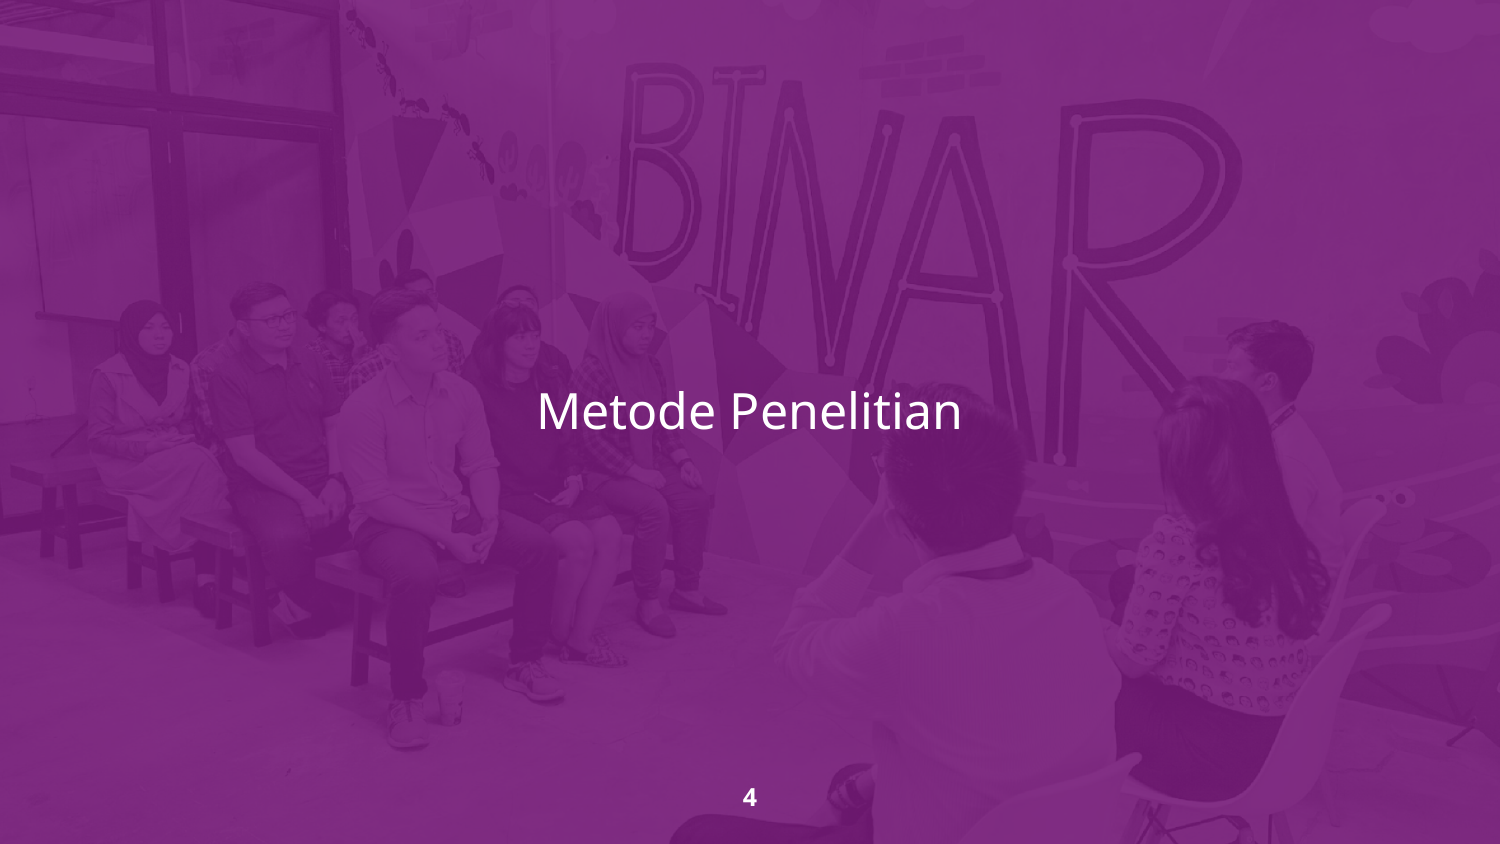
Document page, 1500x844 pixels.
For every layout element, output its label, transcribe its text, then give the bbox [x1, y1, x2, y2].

text_box 4 [704, 765, 795, 831]
picture [0, 0, 1500, 844]
title Metode Penelitian [51, 340, 1449, 479]
